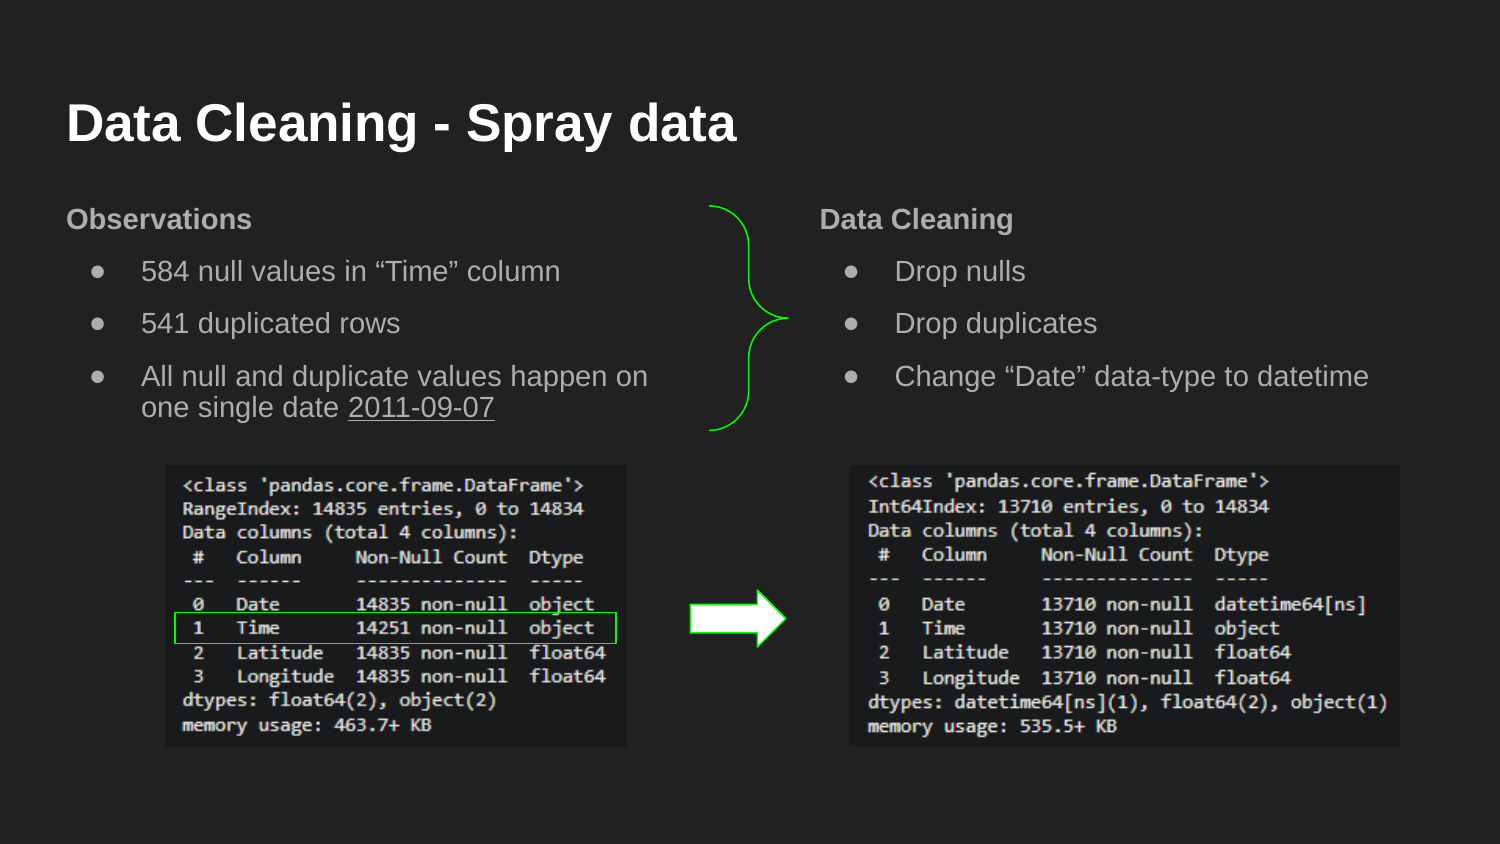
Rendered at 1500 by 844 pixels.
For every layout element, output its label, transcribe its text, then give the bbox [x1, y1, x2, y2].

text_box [165, 465, 627, 748]
picture [849, 465, 1401, 748]
title Data Cleaning - Spray data [51, 72, 1449, 167]
text_box [709, 205, 789, 431]
list Observations 584 null values in “Time” column 541 duplicated rows All null and duplicate values happen on one single date 2011-09-07 [51, 189, 719, 466]
text_box [690, 590, 786, 648]
list Data Cleaning Drop nulls Drop duplicates Change “Date” data-type to datetime [804, 189, 1473, 431]
